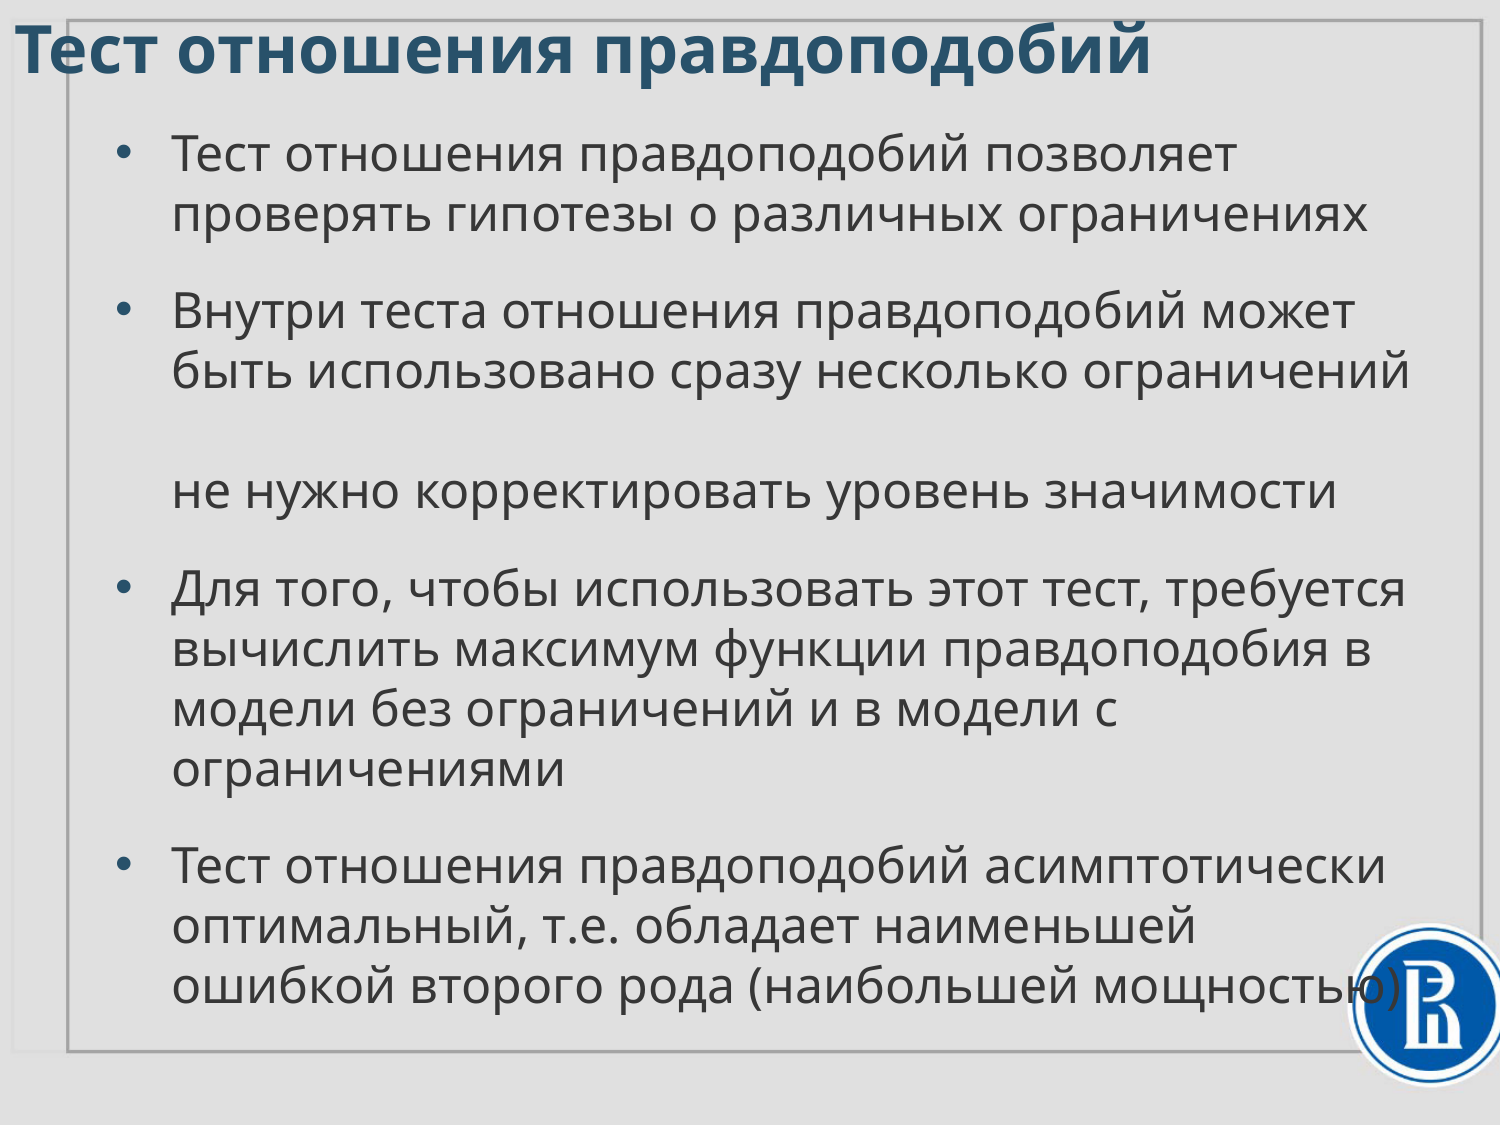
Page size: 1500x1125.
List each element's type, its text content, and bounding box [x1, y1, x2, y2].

text_box Тест отношения правдоподобий [0, 0, 1500, 96]
picture [0, 96, 1500, 1125]
